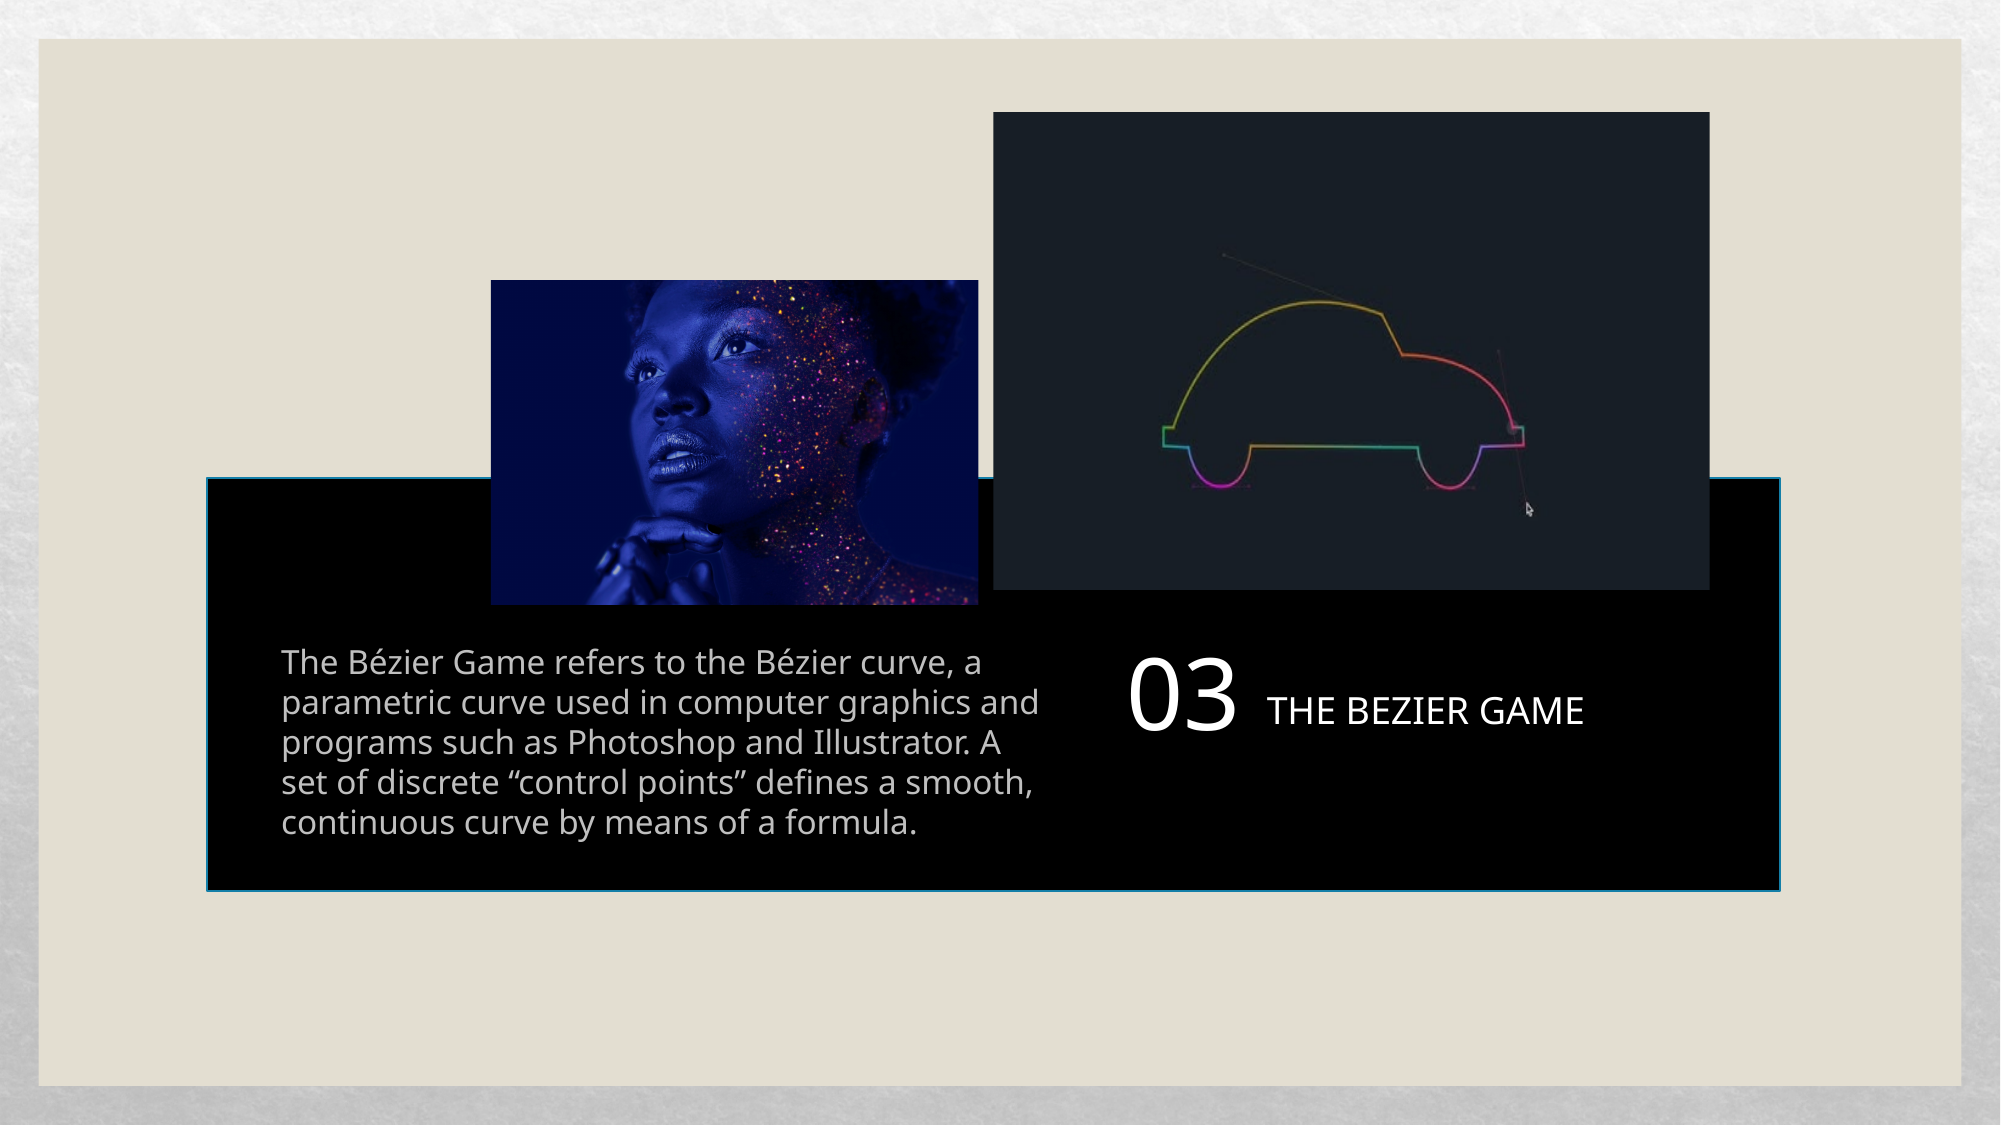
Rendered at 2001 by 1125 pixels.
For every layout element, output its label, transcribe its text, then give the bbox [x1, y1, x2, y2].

text_box The Bezier game [1352, 679, 2000, 740]
picture [993, 112, 1710, 590]
text_box The Bézier Game refers to the Bézier curve, a parametric curve used in computer graphics and programs such as Photoshop and Illustrator. A set of discrete “control points” defines a smooth, continuous curve by means of a formula. [266, 633, 1072, 849]
picture [490, 280, 979, 605]
text_box 03 [1111, 623, 1352, 758]
text_box [206, 477, 1781, 892]
